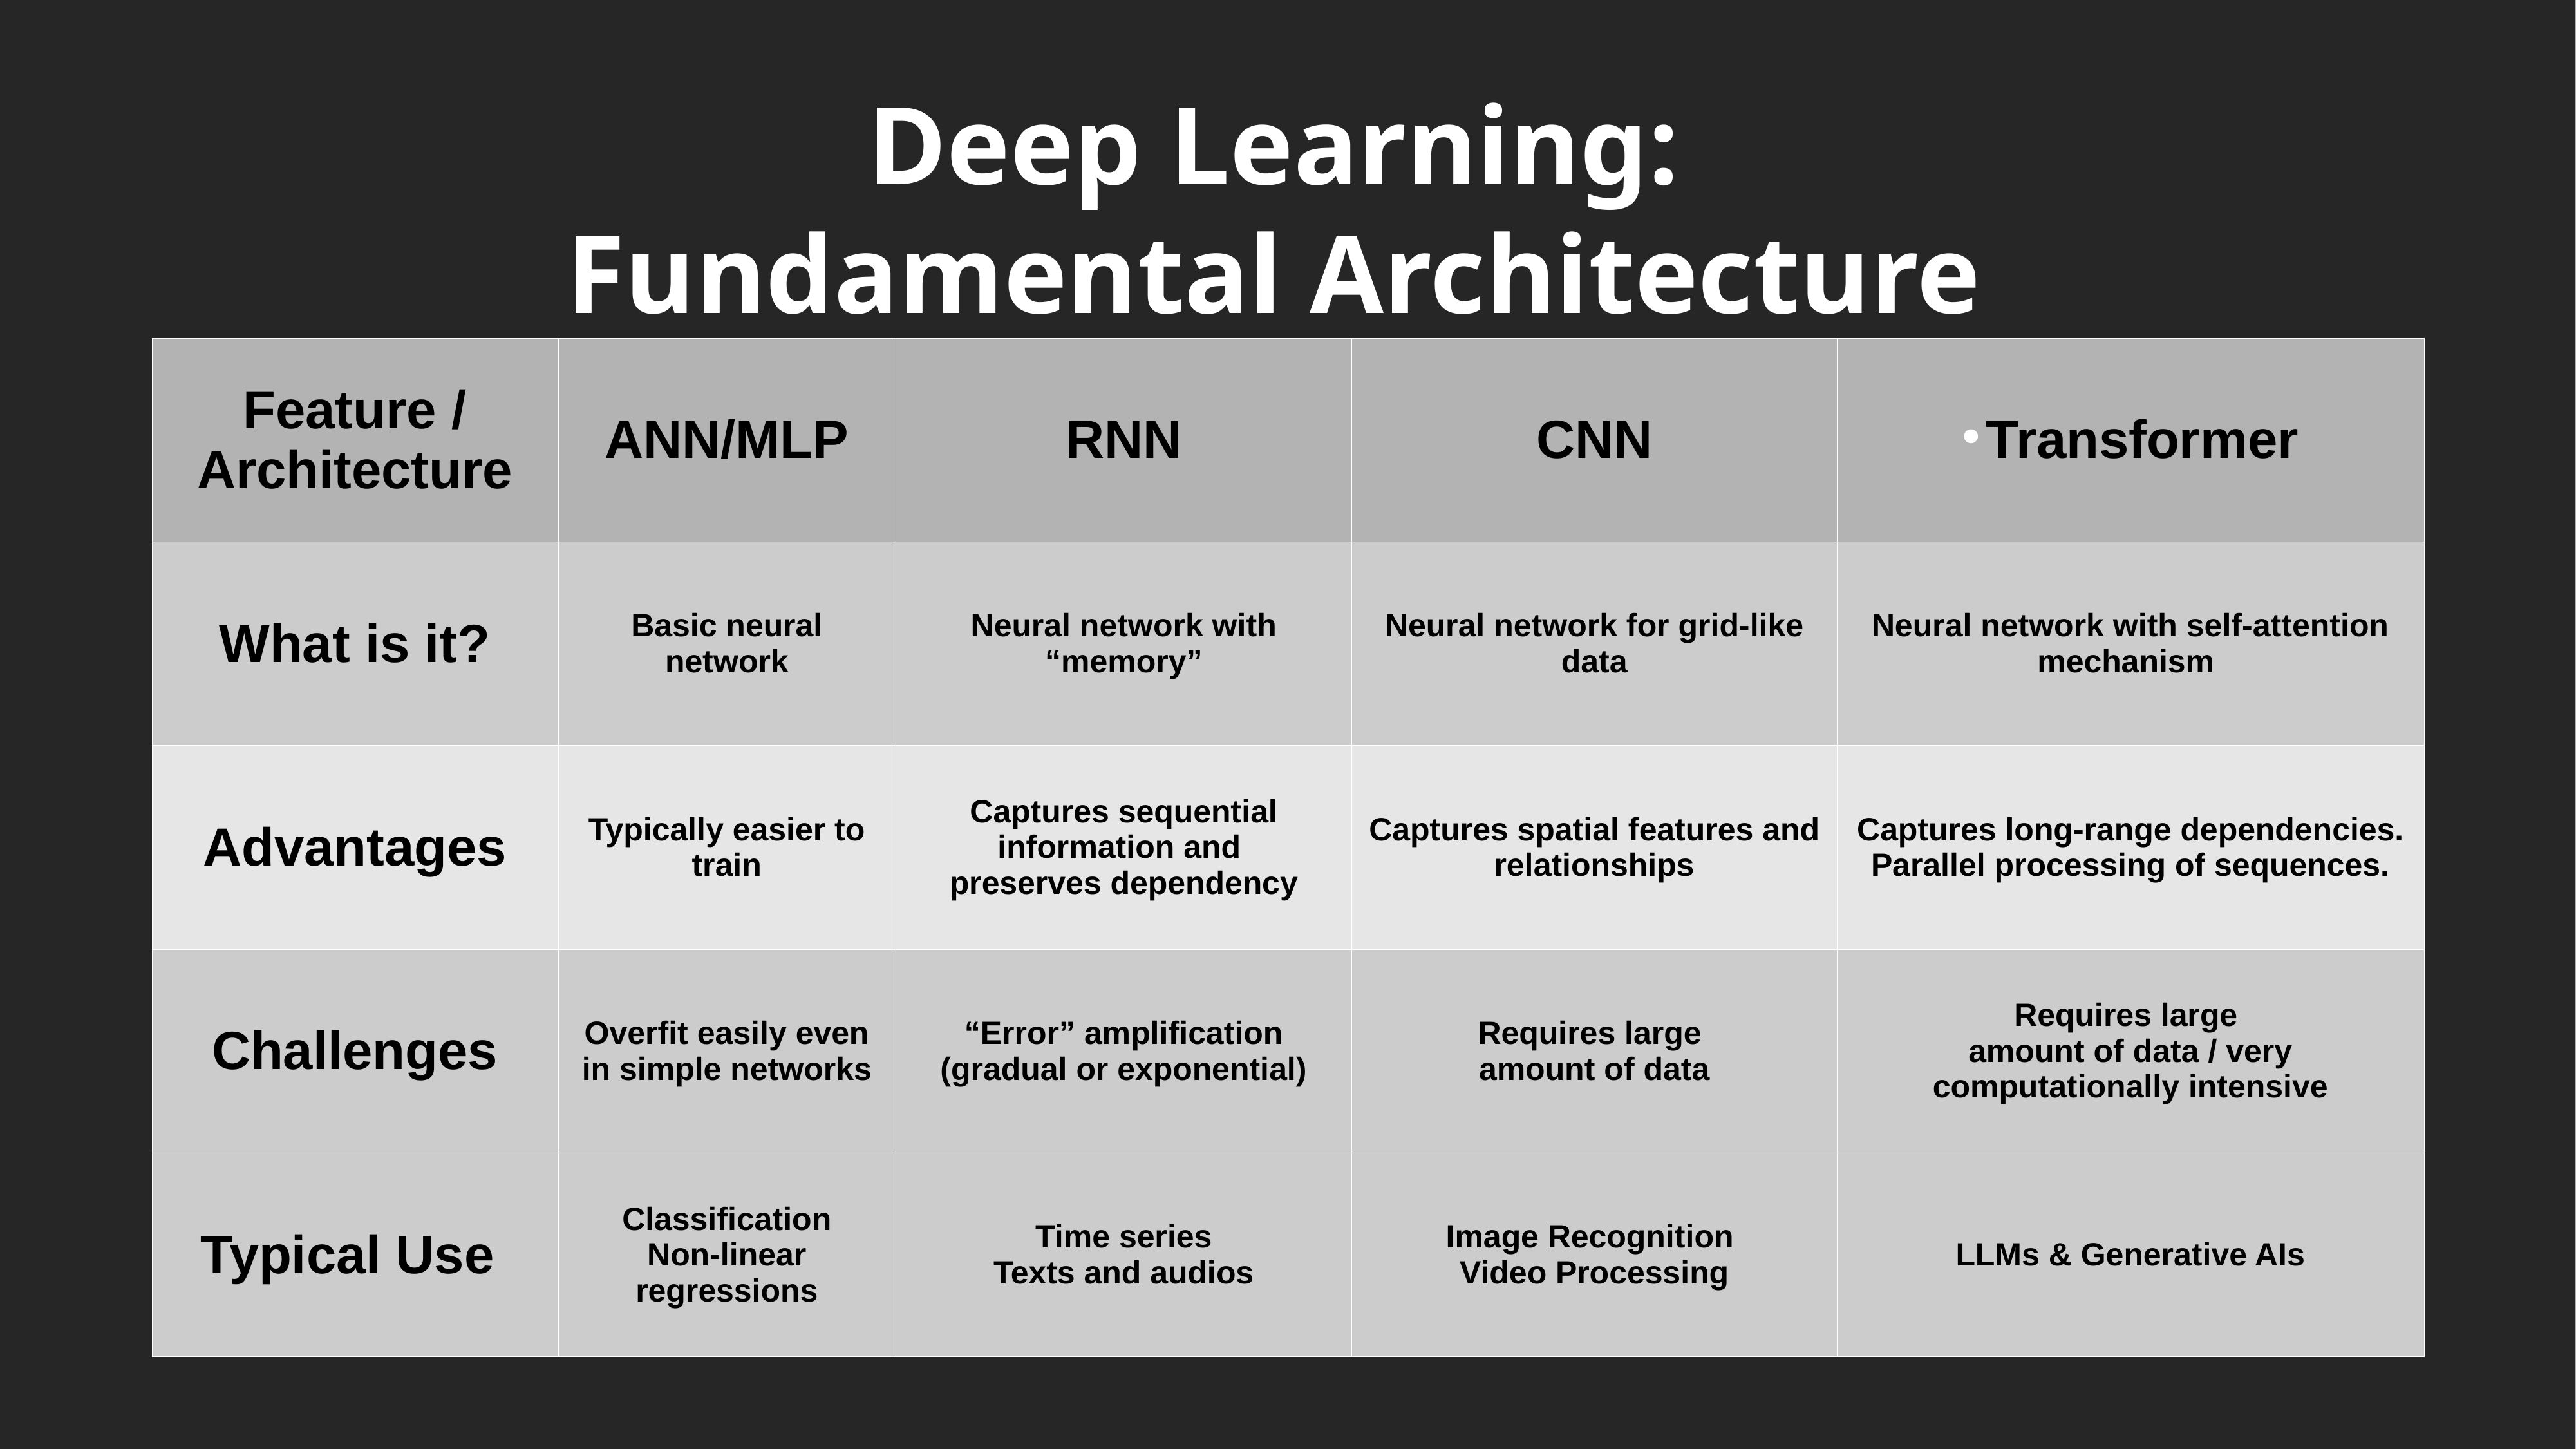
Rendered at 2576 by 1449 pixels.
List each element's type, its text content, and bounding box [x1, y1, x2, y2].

table_header RNN [896, 339, 1351, 542]
table_cell LLMs & Generative AIs [1838, 1153, 2424, 1356]
table_cell Requires large amount of data / very computationally intensive [1838, 950, 2424, 1153]
table_header Feature / Architecture [153, 339, 558, 542]
table_cell Neural network for grid-like data [1352, 542, 1837, 745]
table_cell Requires large amount of data [1352, 950, 1837, 1153]
table_cell Neural network with “memory” [896, 542, 1351, 745]
table_cell Challenges [153, 950, 558, 1153]
table_cell “Error” amplification (gradual or exponential) [896, 950, 1351, 1153]
table_cell Overfit easily even in simple networks [559, 950, 896, 1153]
title Deep Learning: Fundamental Architecture [129, 72, 2447, 314]
table_cell Typical Use [153, 1153, 558, 1356]
table_cell Image Recognition Video Processing [1352, 1153, 1837, 1356]
table_cell Time series Texts and audios [896, 1153, 1351, 1356]
table_cell Basic neural network [559, 542, 896, 745]
table_cell Typically easier to train [559, 746, 896, 949]
table_cell Classification Non-linear regressions [559, 1153, 896, 1356]
table_cell What is it? [153, 542, 558, 745]
table_cell Advantages [153, 746, 558, 949]
table_cell Captures spatial features and relationships [1352, 746, 1837, 949]
table_cell Neural network with self-attention mechanism [1838, 542, 2424, 745]
table_header CNN [1352, 339, 1837, 542]
table_cell Captures sequential information and preserves dependency [896, 746, 1351, 949]
table_cell Captures long-range dependencies. Parallel processing of sequences. [1838, 746, 2424, 949]
table_header ANN/MLP [559, 339, 896, 542]
table_header Transformer [1838, 339, 2424, 542]
